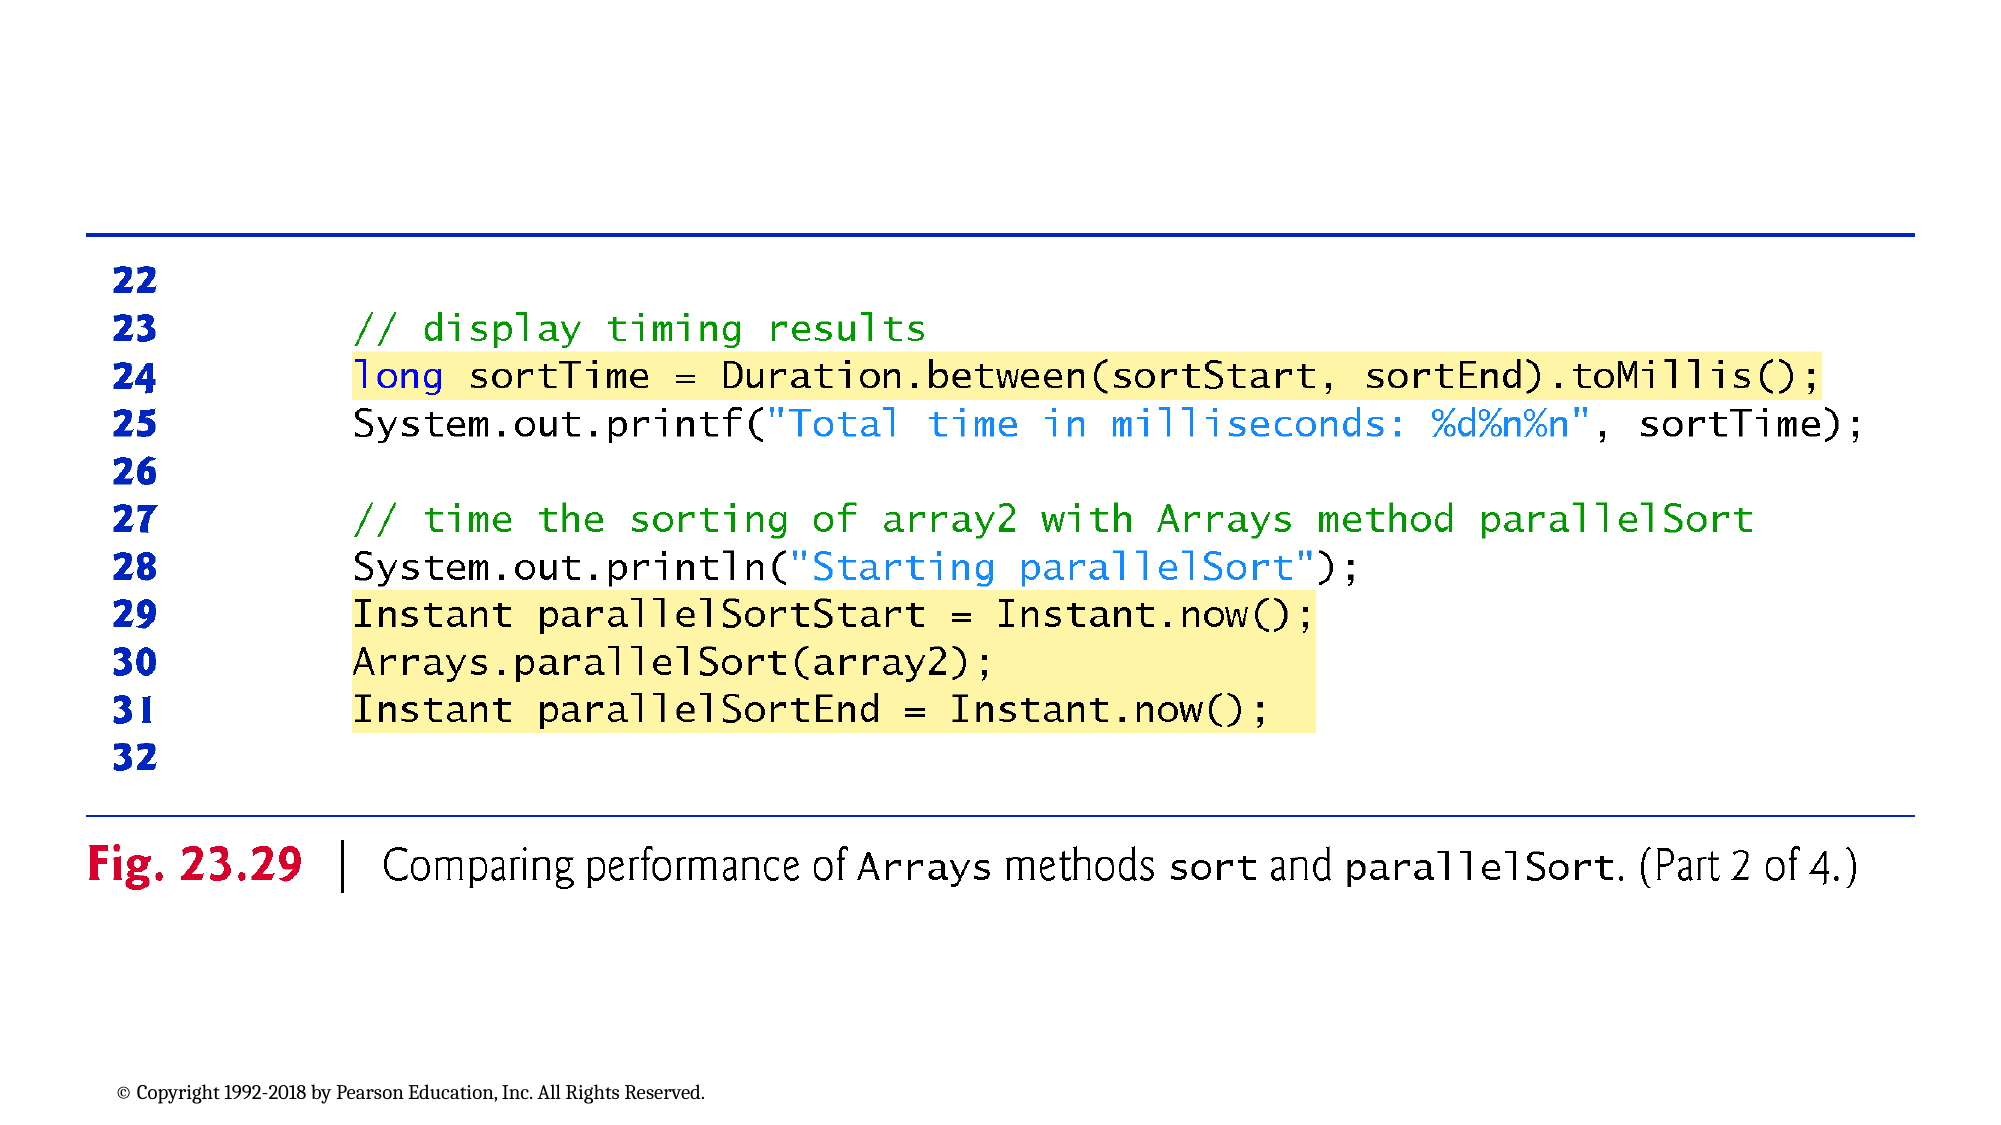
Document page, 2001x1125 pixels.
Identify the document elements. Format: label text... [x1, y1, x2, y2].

footer © Copyright 1992-2018 by Pearson Education, Inc. All Rights Reserved. [99, 1051, 1473, 1112]
picture [0, 147, 2000, 978]
